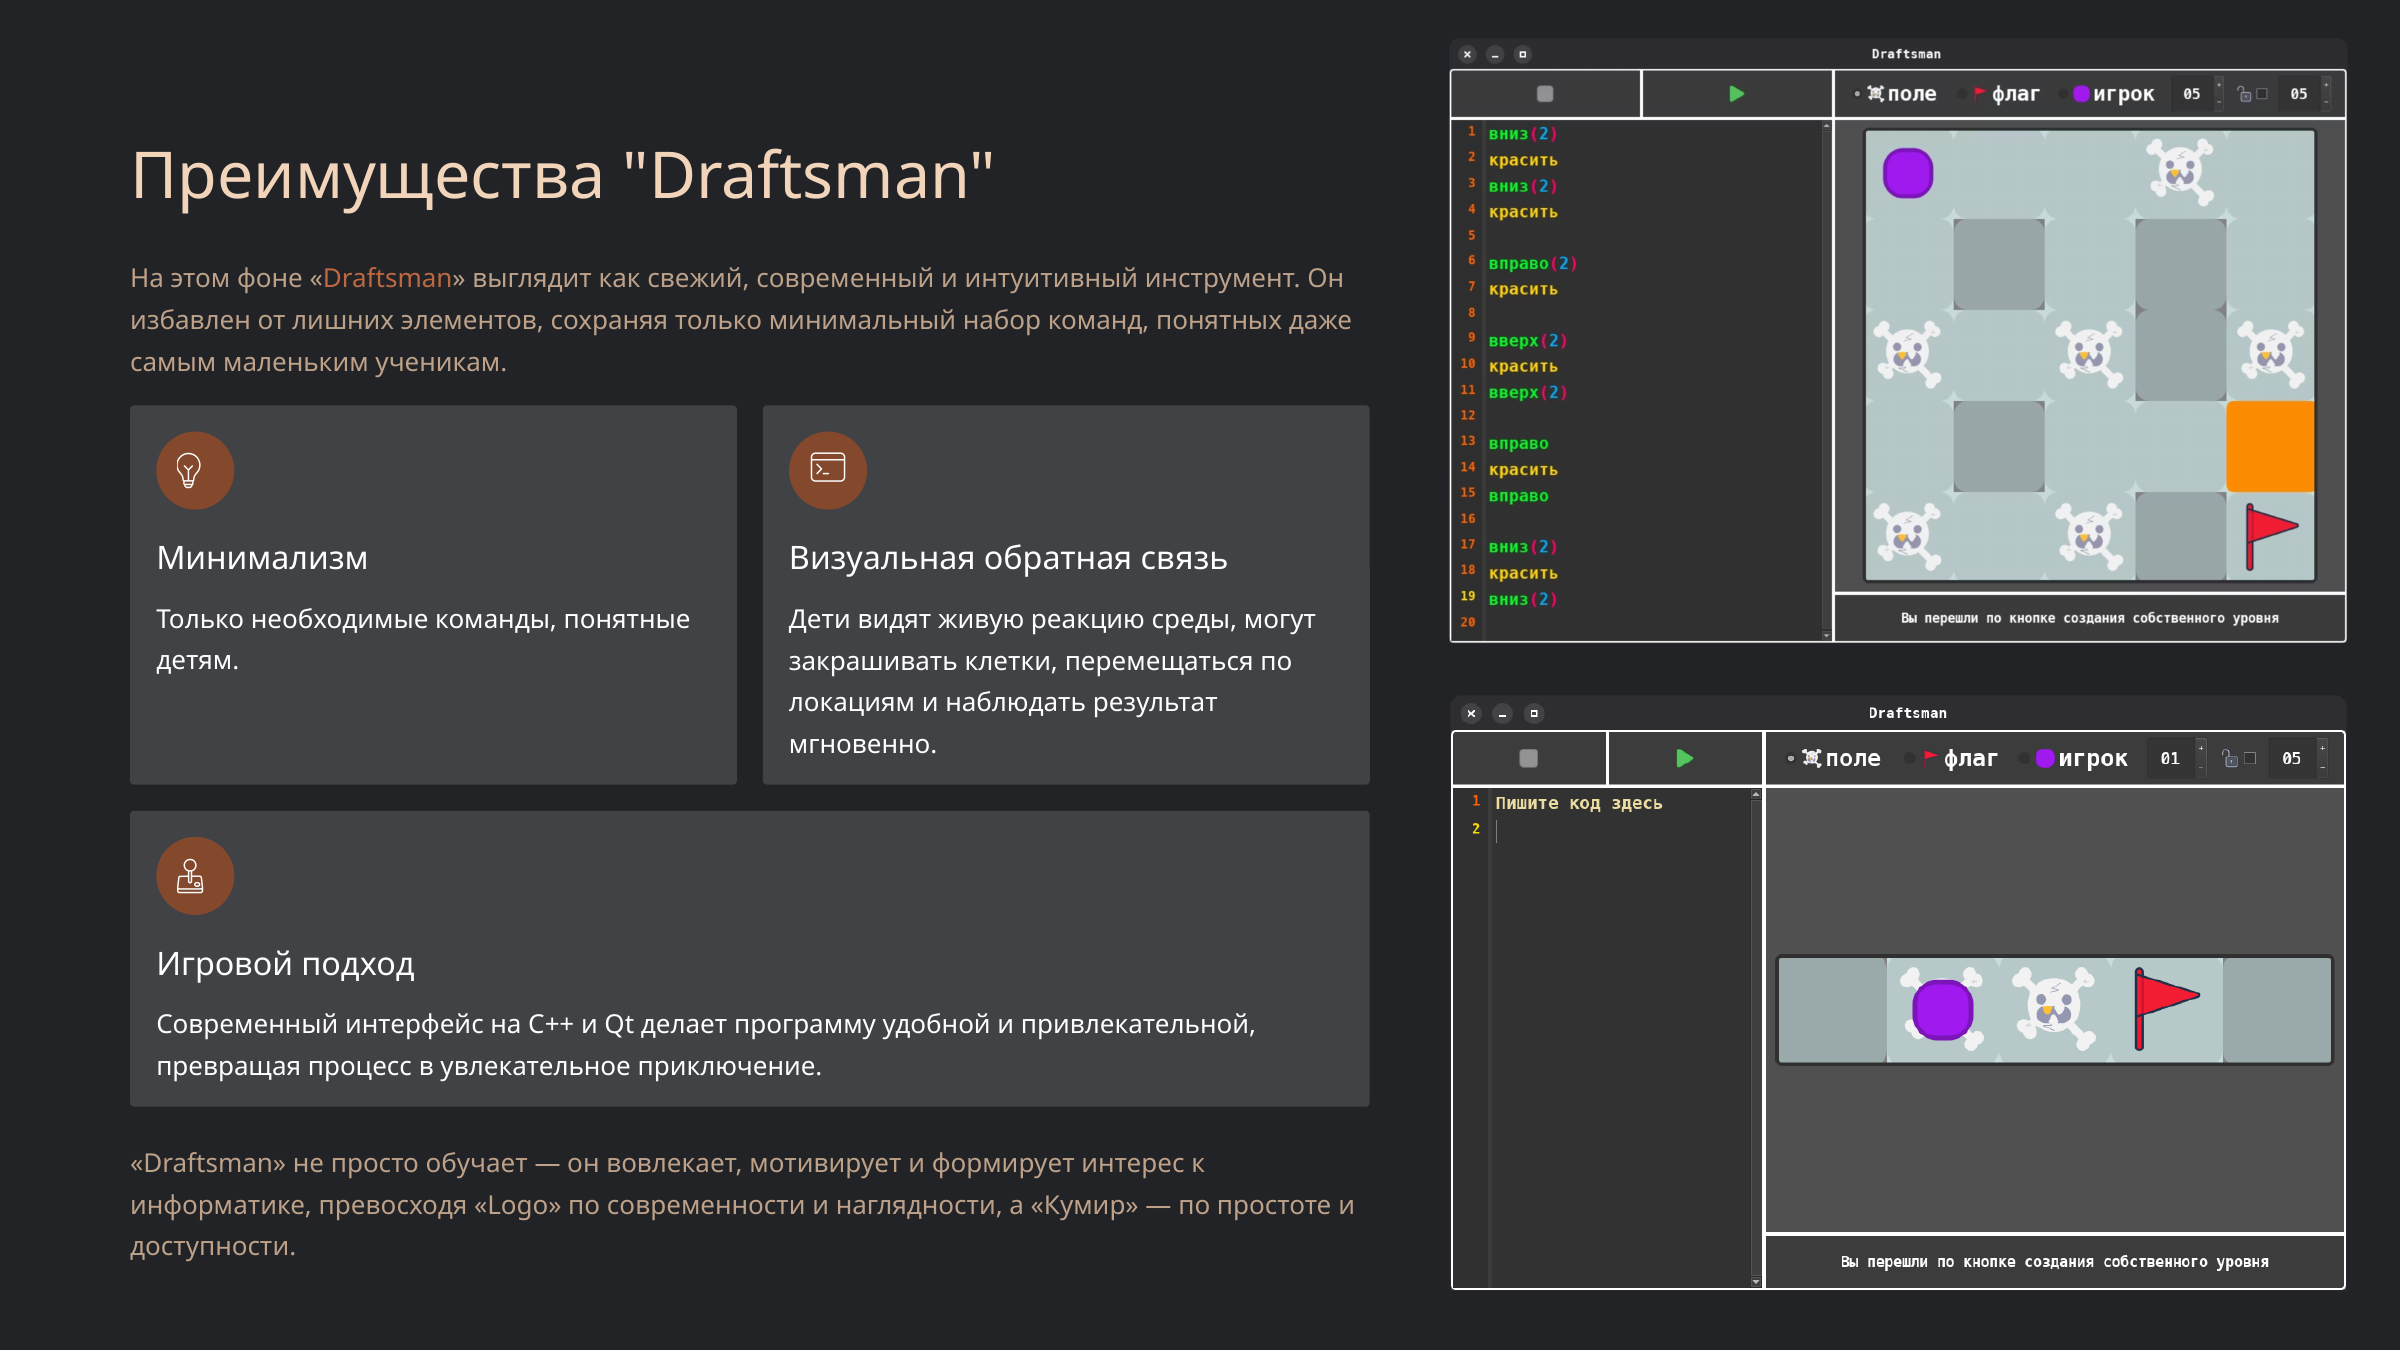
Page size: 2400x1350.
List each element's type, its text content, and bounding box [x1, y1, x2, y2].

picture [1441, 687, 2400, 1350]
picture [1441, 31, 2355, 651]
picture [177, 858, 213, 894]
text_box [789, 431, 868, 510]
picture [177, 452, 213, 489]
text_box [130, 810, 1370, 1107]
text_box [156, 431, 235, 510]
text_box Дети видят живую реакцию среды, могут закрашивать клетки, перемещаться по локациям и наблюдать результат мгновенно. [789, 591, 1344, 759]
text_box Только необходимые команды, понятные детям. [156, 591, 711, 676]
text_box Преимущества "Draftsman" [130, 130, 1013, 212]
text_box [130, 405, 737, 785]
text_box [762, 405, 1370, 785]
text_box Игровой подход [156, 940, 482, 982]
text_box Минимализм [156, 535, 482, 577]
text_box [156, 836, 235, 915]
text_box Визуальная обратная связь [788, 535, 1242, 577]
text_box «Draftsman» не просто обучает — он вовлекает, мотивирует и формирует интерес к информатике, превосходя «Logo» по современности и наглядности, а «Кумир» — по простоте и доступности. [130, 1135, 1370, 1220]
text_box Современный интерфейс на C++ и Qt делает программу удобной и привлекательной, превращая процесс в увлекательное приключение. [156, 997, 1344, 1081]
picture [810, 452, 846, 489]
text_box На этом фоне «Draftsman» выглядит как свежий, современный и интуитивный инструмент. Он избавлен от лишних элементов, сохраняя только минимальный набор команд, понятных даже самым маленьким ученикам. [130, 251, 1370, 377]
